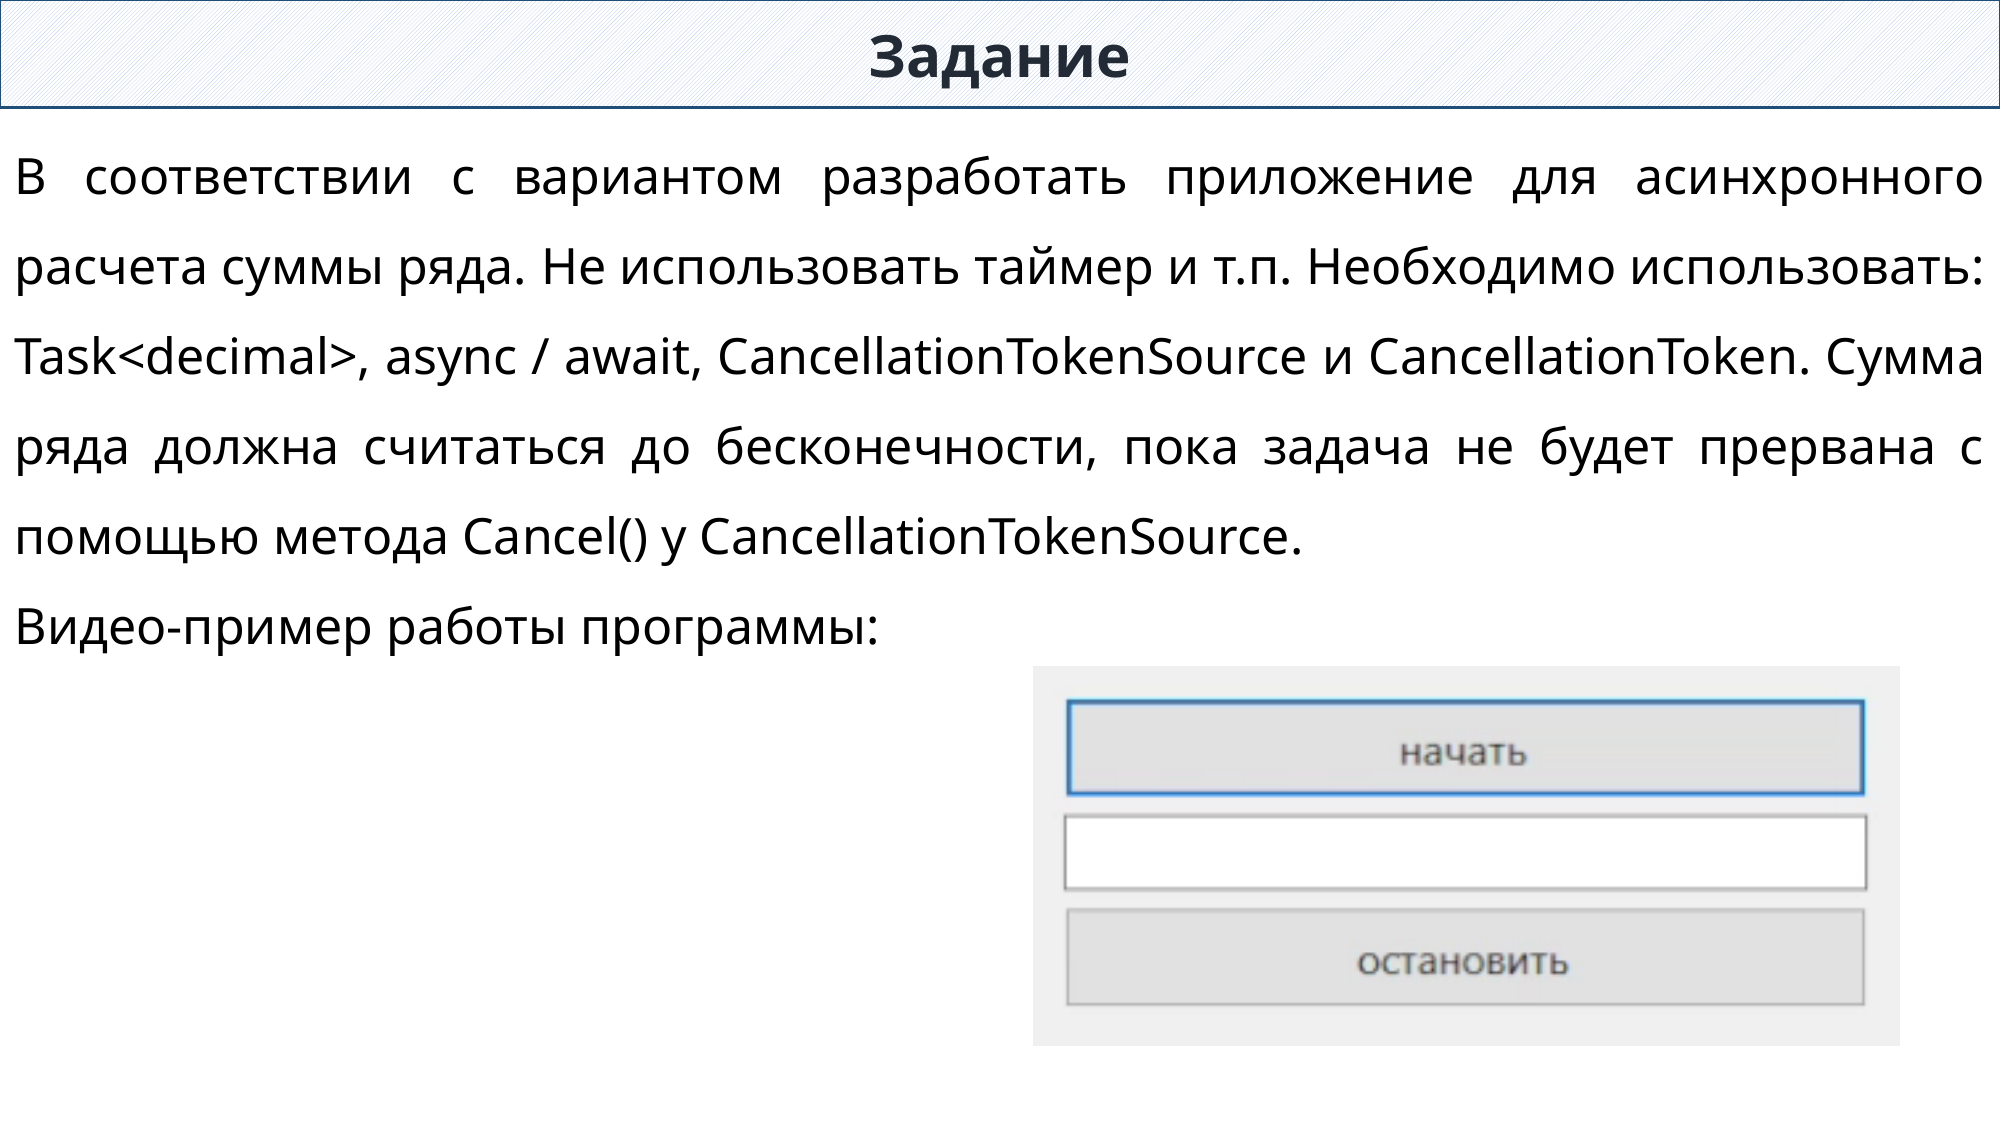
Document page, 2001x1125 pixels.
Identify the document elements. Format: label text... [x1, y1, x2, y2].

text_box Задание [0, 0, 2000, 108]
text_box В соответствии с вариантом разработать приложение для асинхронного расчета суммы ряда. Не использовать таймер и т.п. Необходимо использовать: Task<decimal>, async / await, CancellationTokenSource и CancellationToken. Сумма ряда должна считаться до бесконечности, пока задача не будет прервана с помощью метода Cancel() у CancellationTokenSource. Видео-пример работы программы: [0, 108, 2000, 663]
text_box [1032, 665, 1900, 1047]
